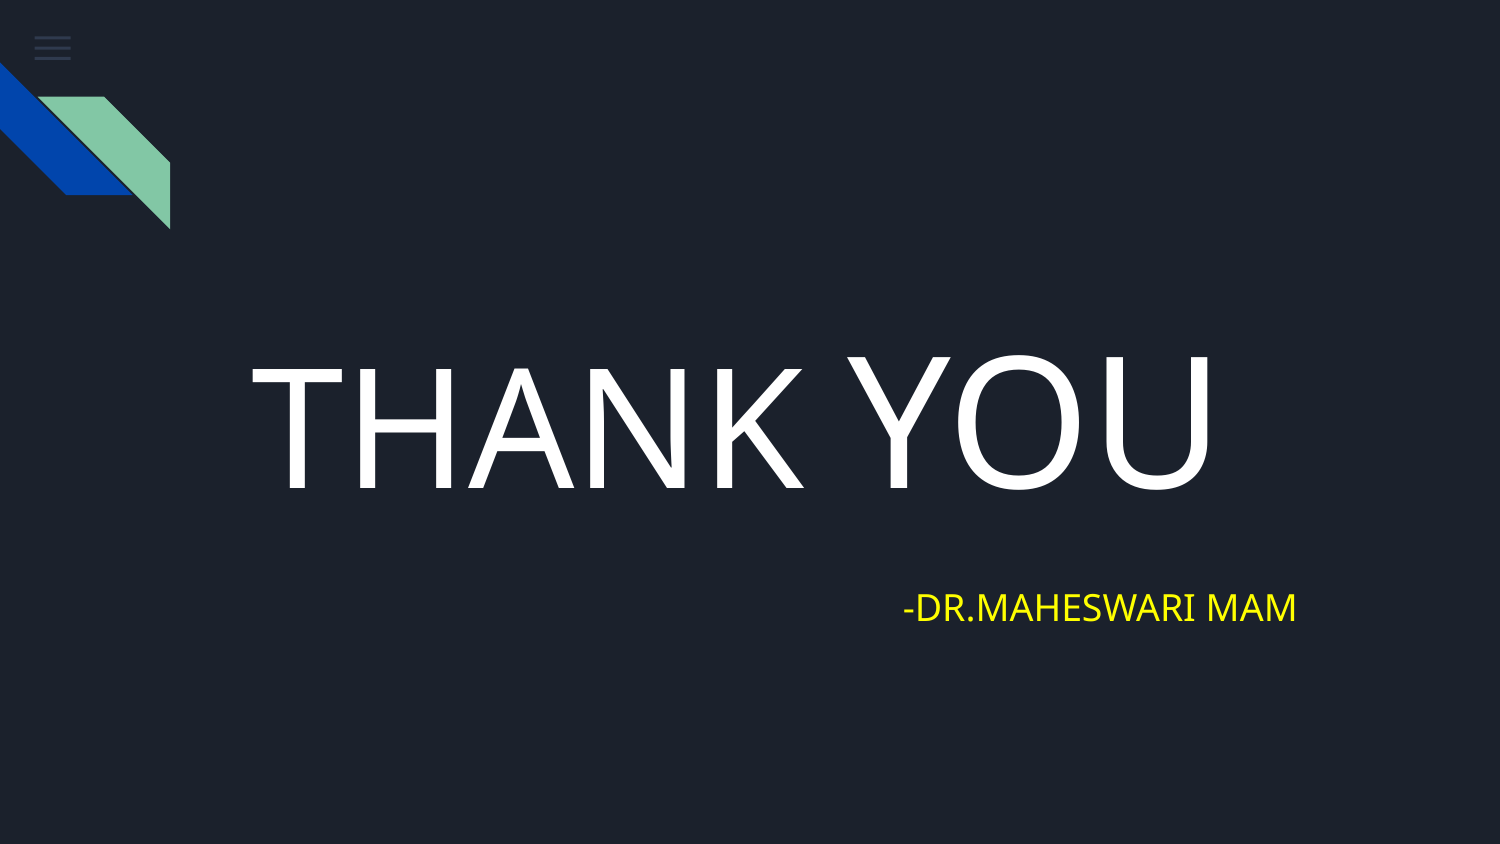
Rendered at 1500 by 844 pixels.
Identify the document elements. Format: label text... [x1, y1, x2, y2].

list THANK YOU -DR.MAHESWARI MAM [212, 257, 1368, 735]
